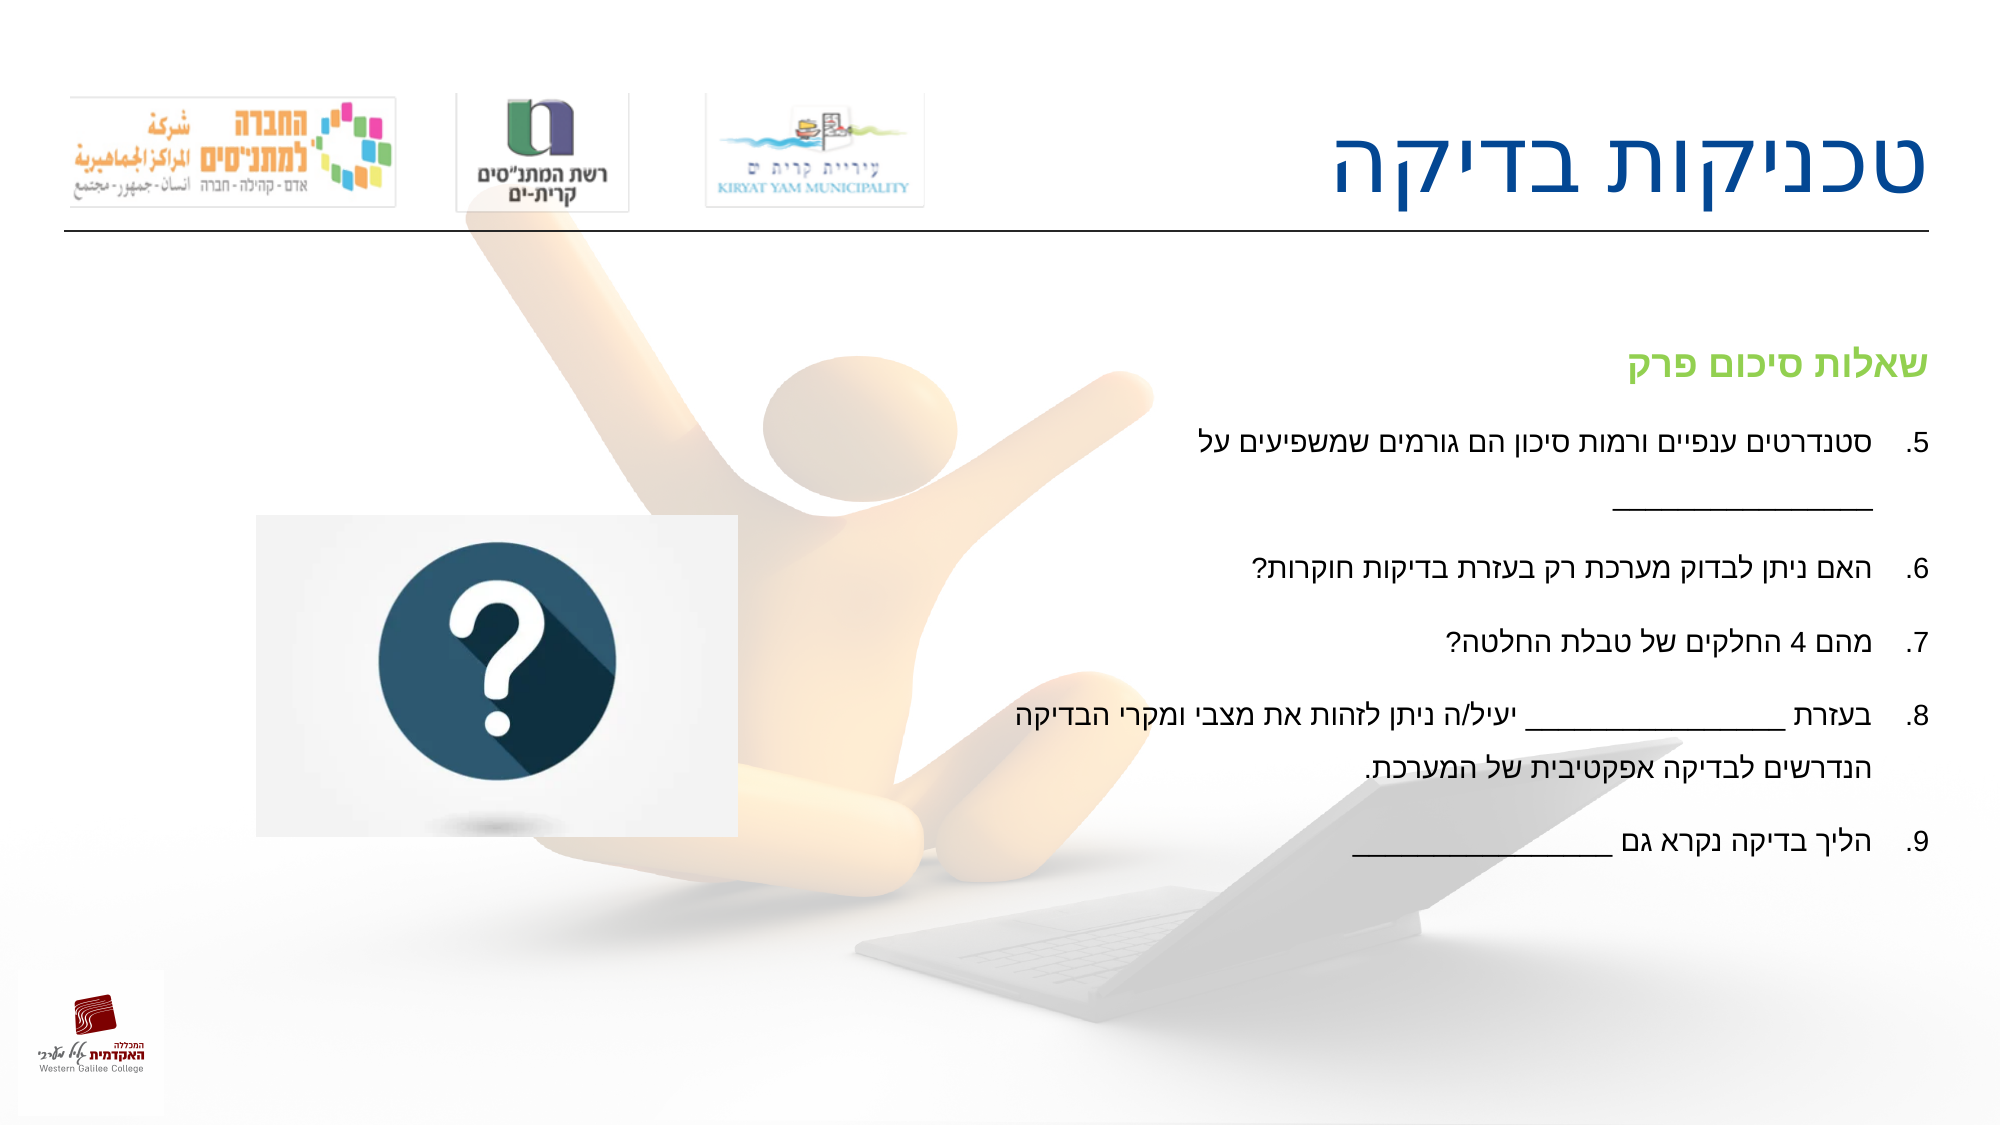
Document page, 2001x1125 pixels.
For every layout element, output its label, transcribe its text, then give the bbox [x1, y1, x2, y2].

picture [256, 515, 738, 837]
picture [18, 970, 164, 1116]
picture [70, 93, 925, 213]
list שאלות סיכום פרק סטנדרטים ענפיים ורמות סיכון הם גורמים שמשפיעים על ________________ האם ניתן לבדוק מערכת רק בעזרת בדיקות חוקרות? מהם 4 החלקים של טבלת החלטה? בעזרת ________________ יעיל/ה ניתן לזהות את מצבי ומקרי הבדיקה הנדרשים לבדיקה אפקטיבית של המערכת. הליך בדיקה נקרא גם ________________ [979, 309, 1930, 1043]
title טכניקות בדיקה [64, 55, 1930, 221]
